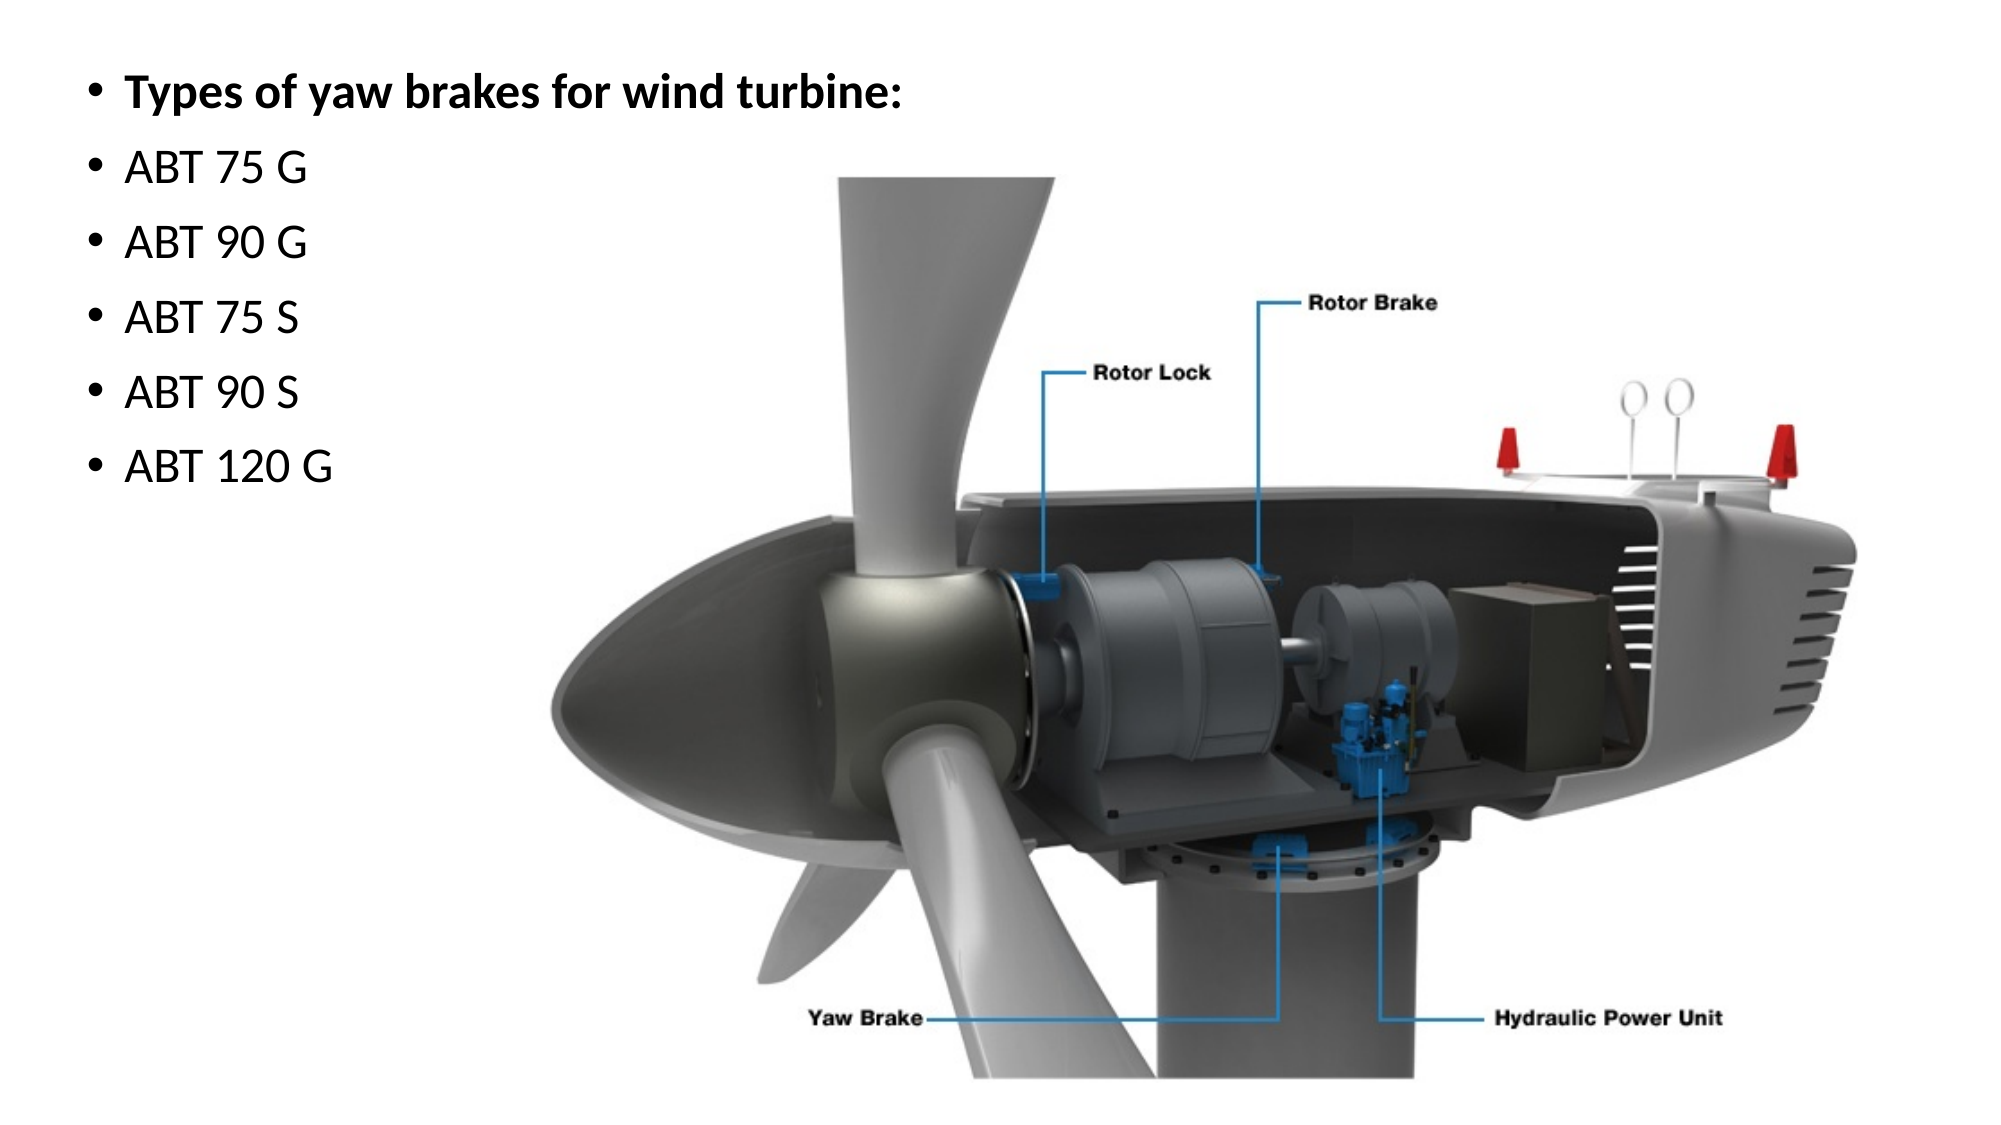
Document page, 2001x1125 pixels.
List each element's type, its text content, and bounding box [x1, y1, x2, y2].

picture [538, 174, 1863, 1083]
list Types of yaw brakes for wind turbine: ABT 75 G ABT 90 G ABT 75 S ABT 90 S ABT 120 G [71, 58, 1863, 1014]
